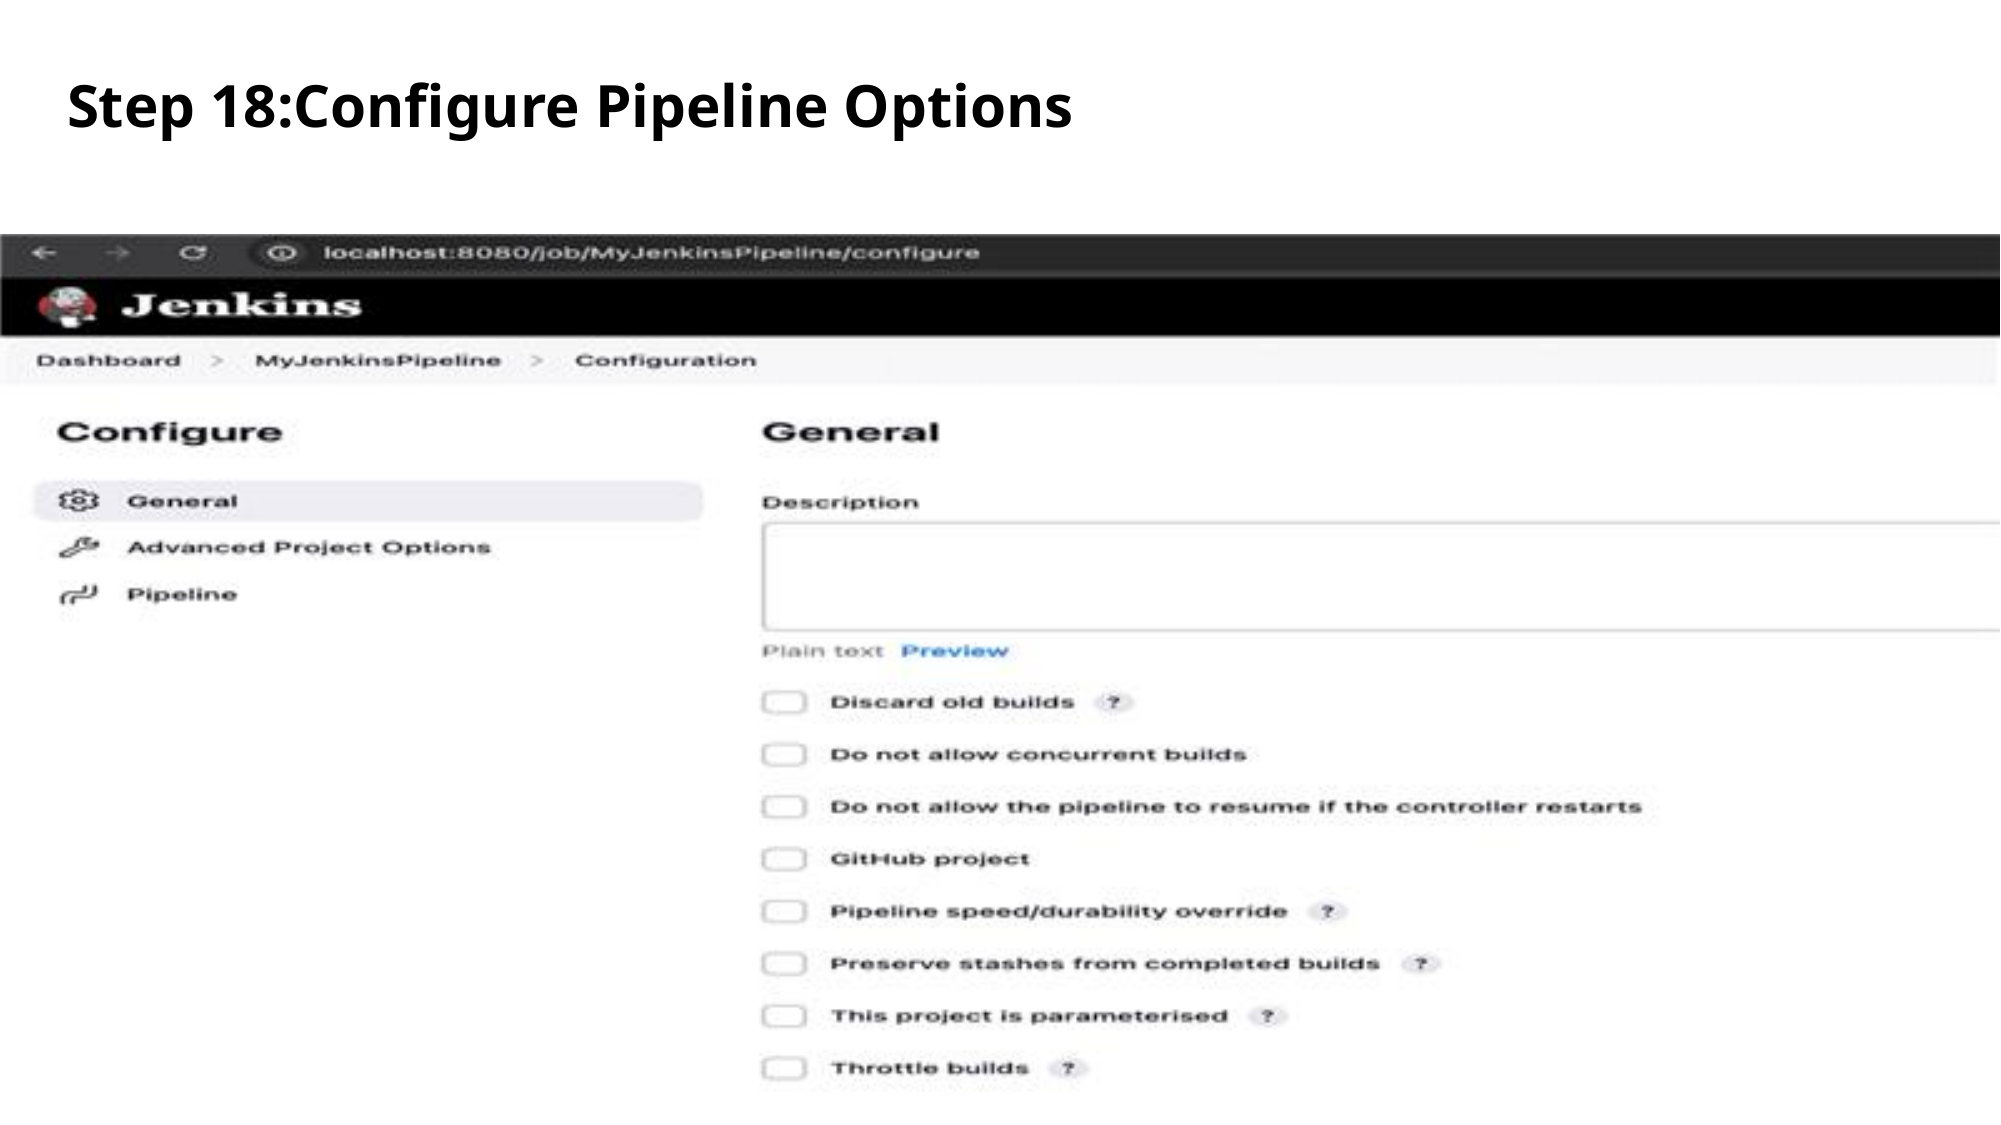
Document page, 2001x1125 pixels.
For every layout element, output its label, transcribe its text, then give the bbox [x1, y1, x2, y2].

title Step 18:Configure Pipeline Options [52, 59, 1863, 157]
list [0, 234, 2000, 1105]
